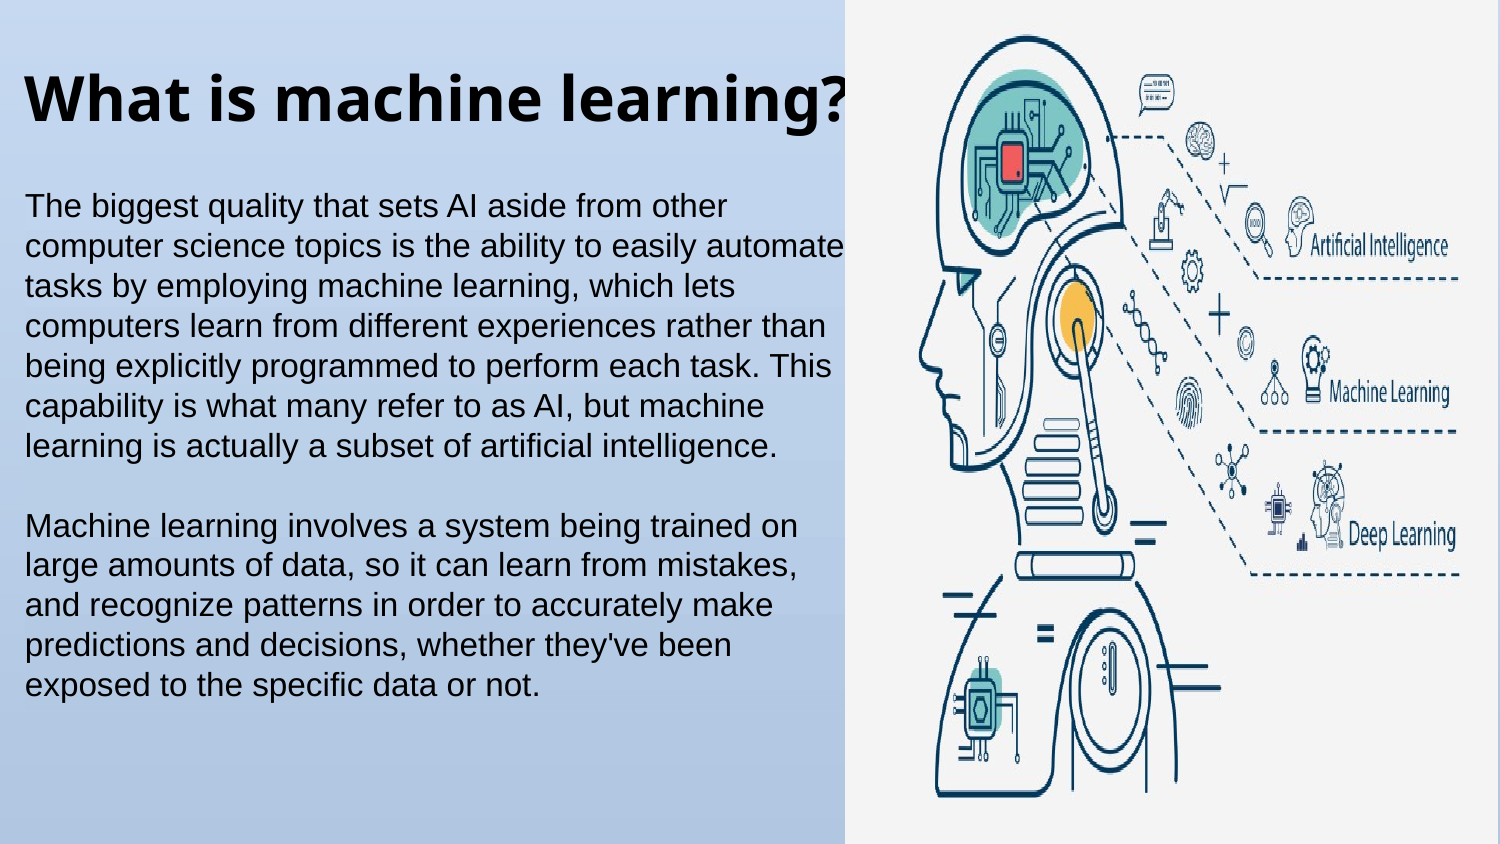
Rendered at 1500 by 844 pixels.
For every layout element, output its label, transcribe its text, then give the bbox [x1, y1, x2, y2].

picture [845, 0, 1498, 844]
title What is machine learning? [24, 59, 840, 136]
list The biggest quality that sets AI aside from other computer science topics is the ability to easily automate tasks by employing machine learning, which lets computers learn from different experiences rather than being explicitly programmed to perform each task. This capability is what many refer to as AI, but machine learning is actually a subset of artificial intelligence. Machine learning involves a system being trained on large amounts of data, so it can learn from mistakes, and recognize patterns in order to accurately make predictions and decisions, whether they've been exposed to the specific data or not. [24, 184, 840, 710]
